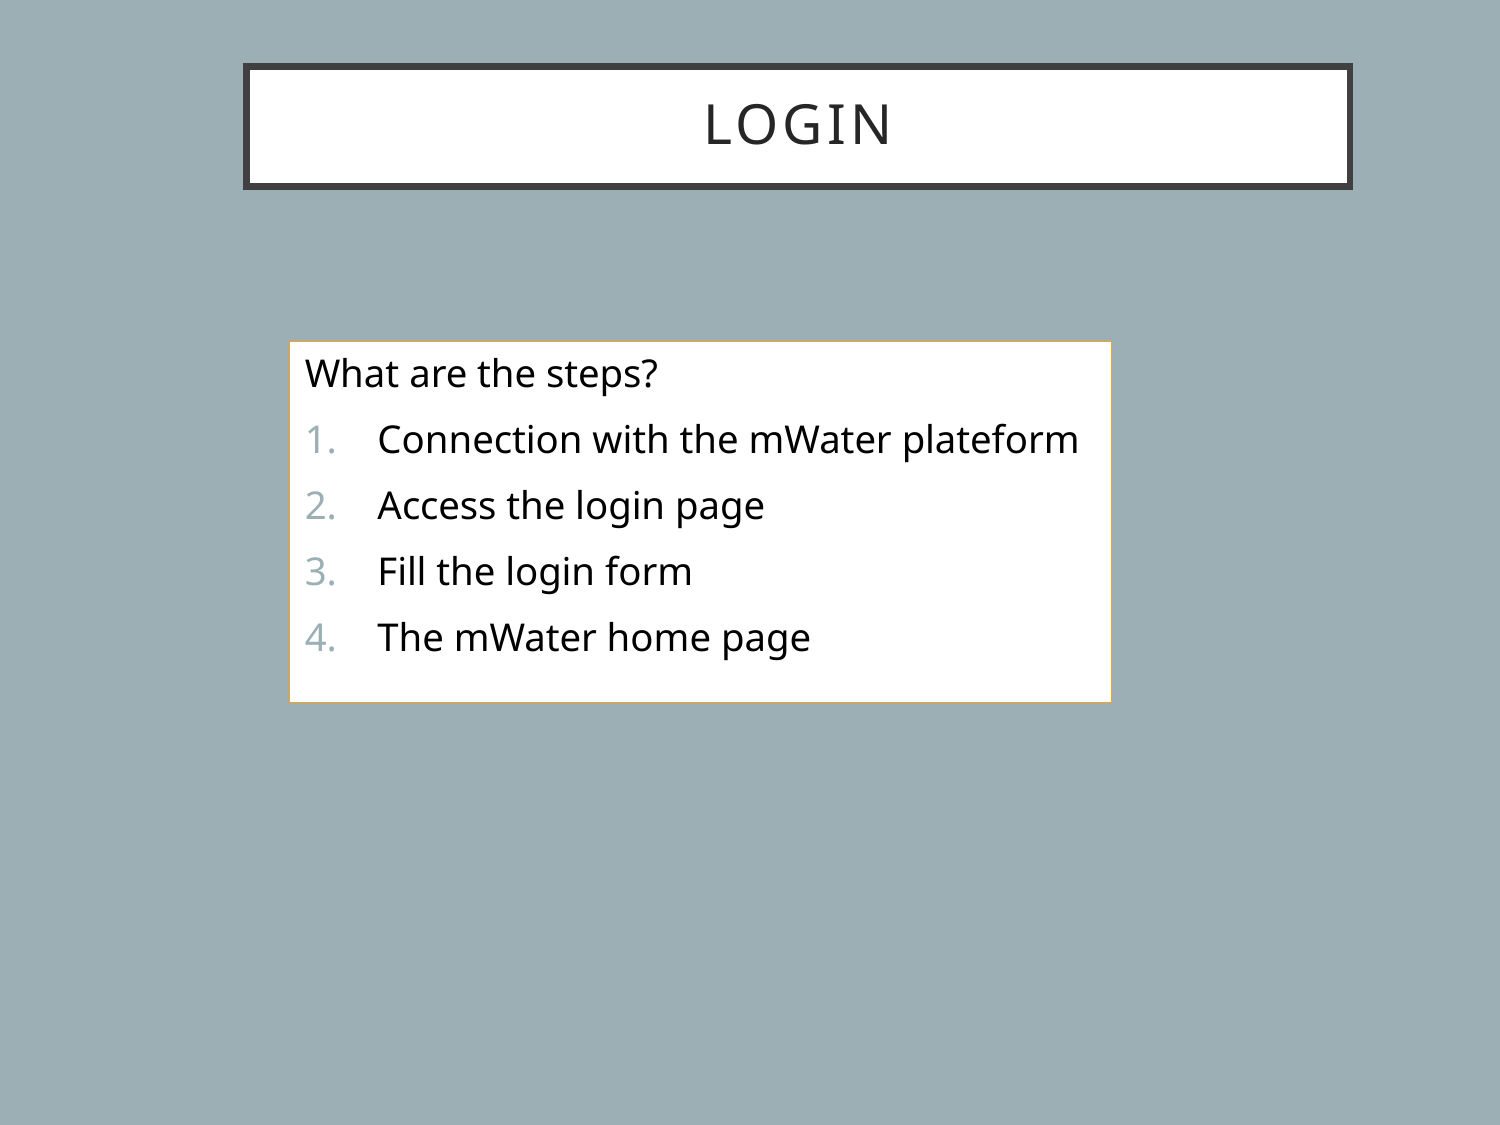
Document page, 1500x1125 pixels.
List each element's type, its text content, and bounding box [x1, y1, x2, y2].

subtitle What are the steps? Connection with the mWater plateform Access the login page Fill the login form The mWater home page [289, 341, 1112, 703]
title Login [243, 63, 1353, 190]
